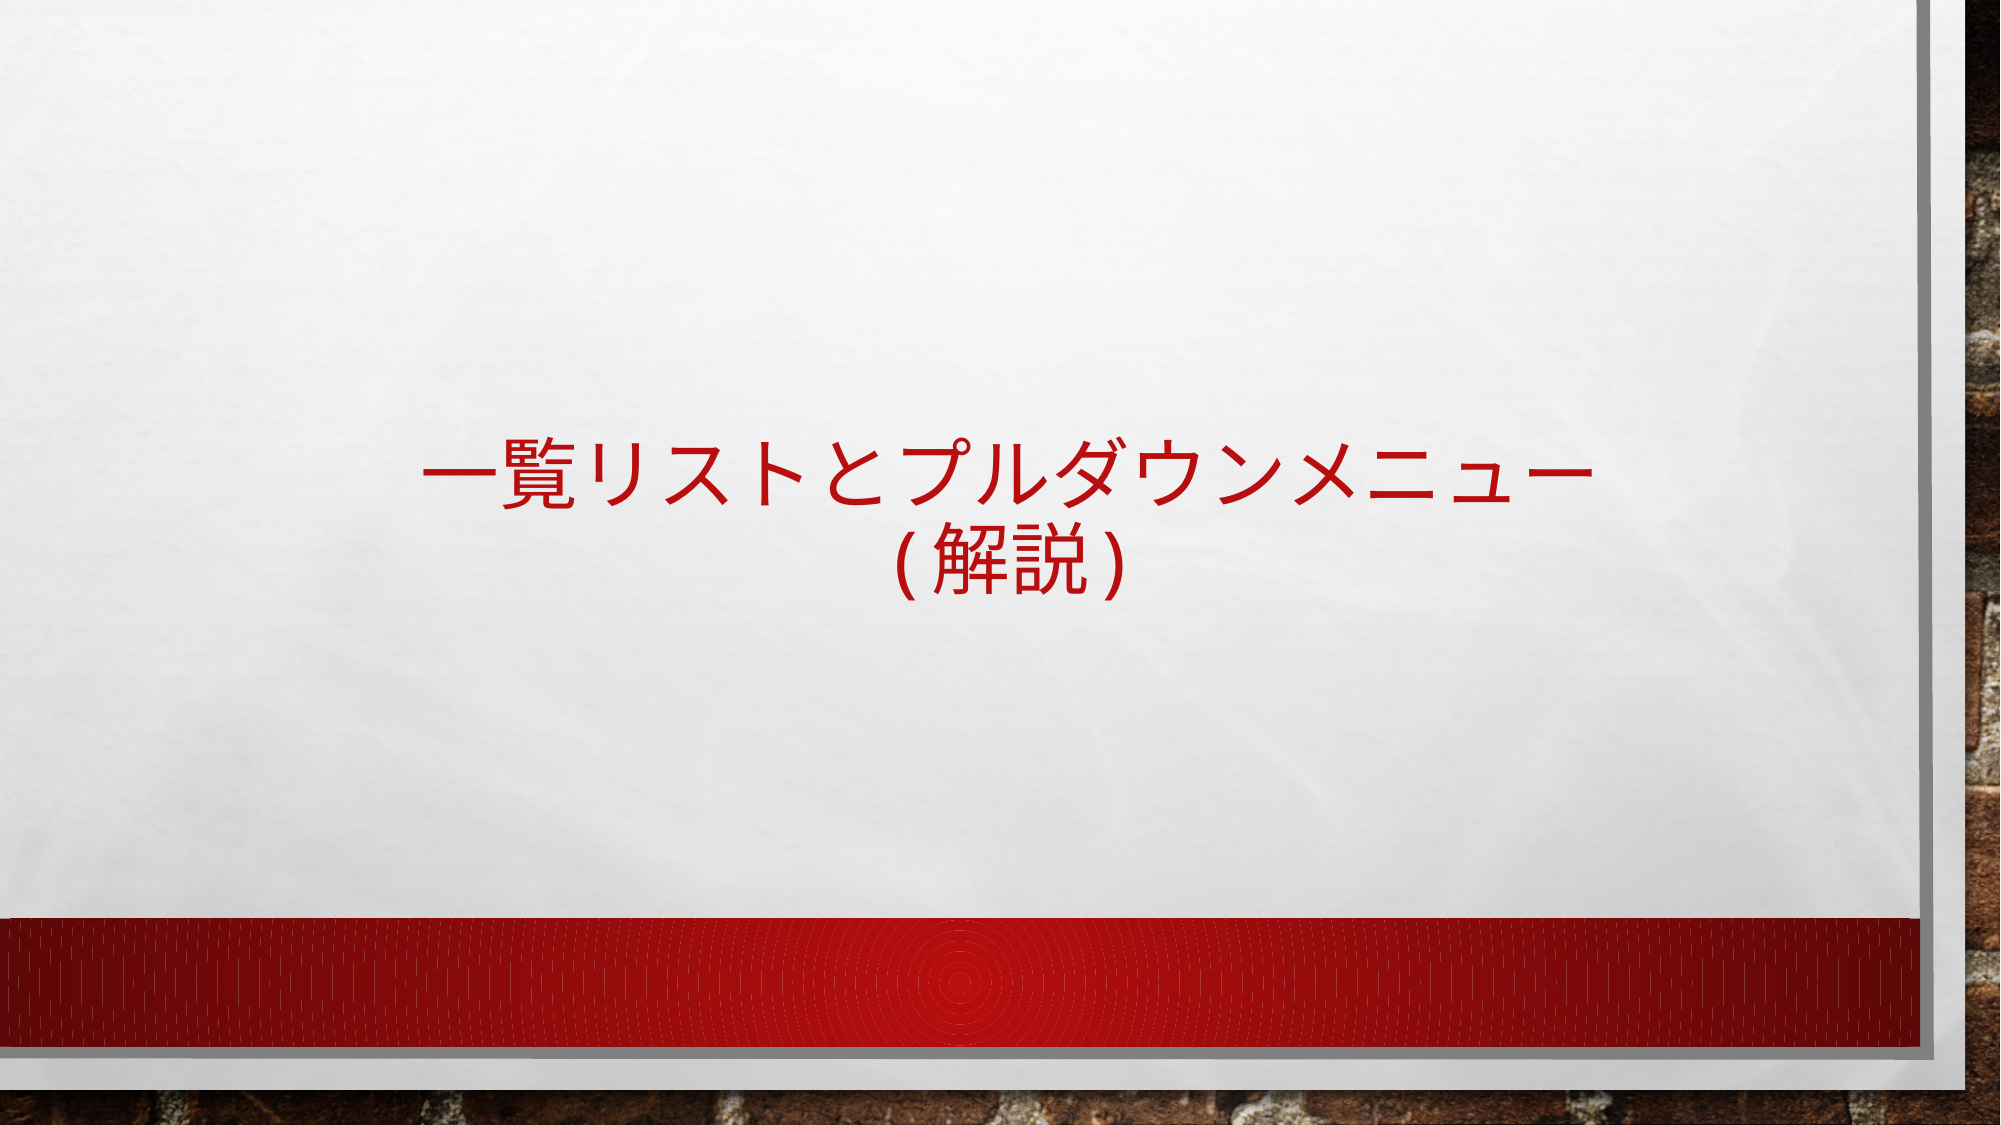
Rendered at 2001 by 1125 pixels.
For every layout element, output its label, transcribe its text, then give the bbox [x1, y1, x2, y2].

title 一覧リストとプルダウンメニュー (解説) [157, 426, 1864, 616]
picture [0, 0, 2000, 1125]
